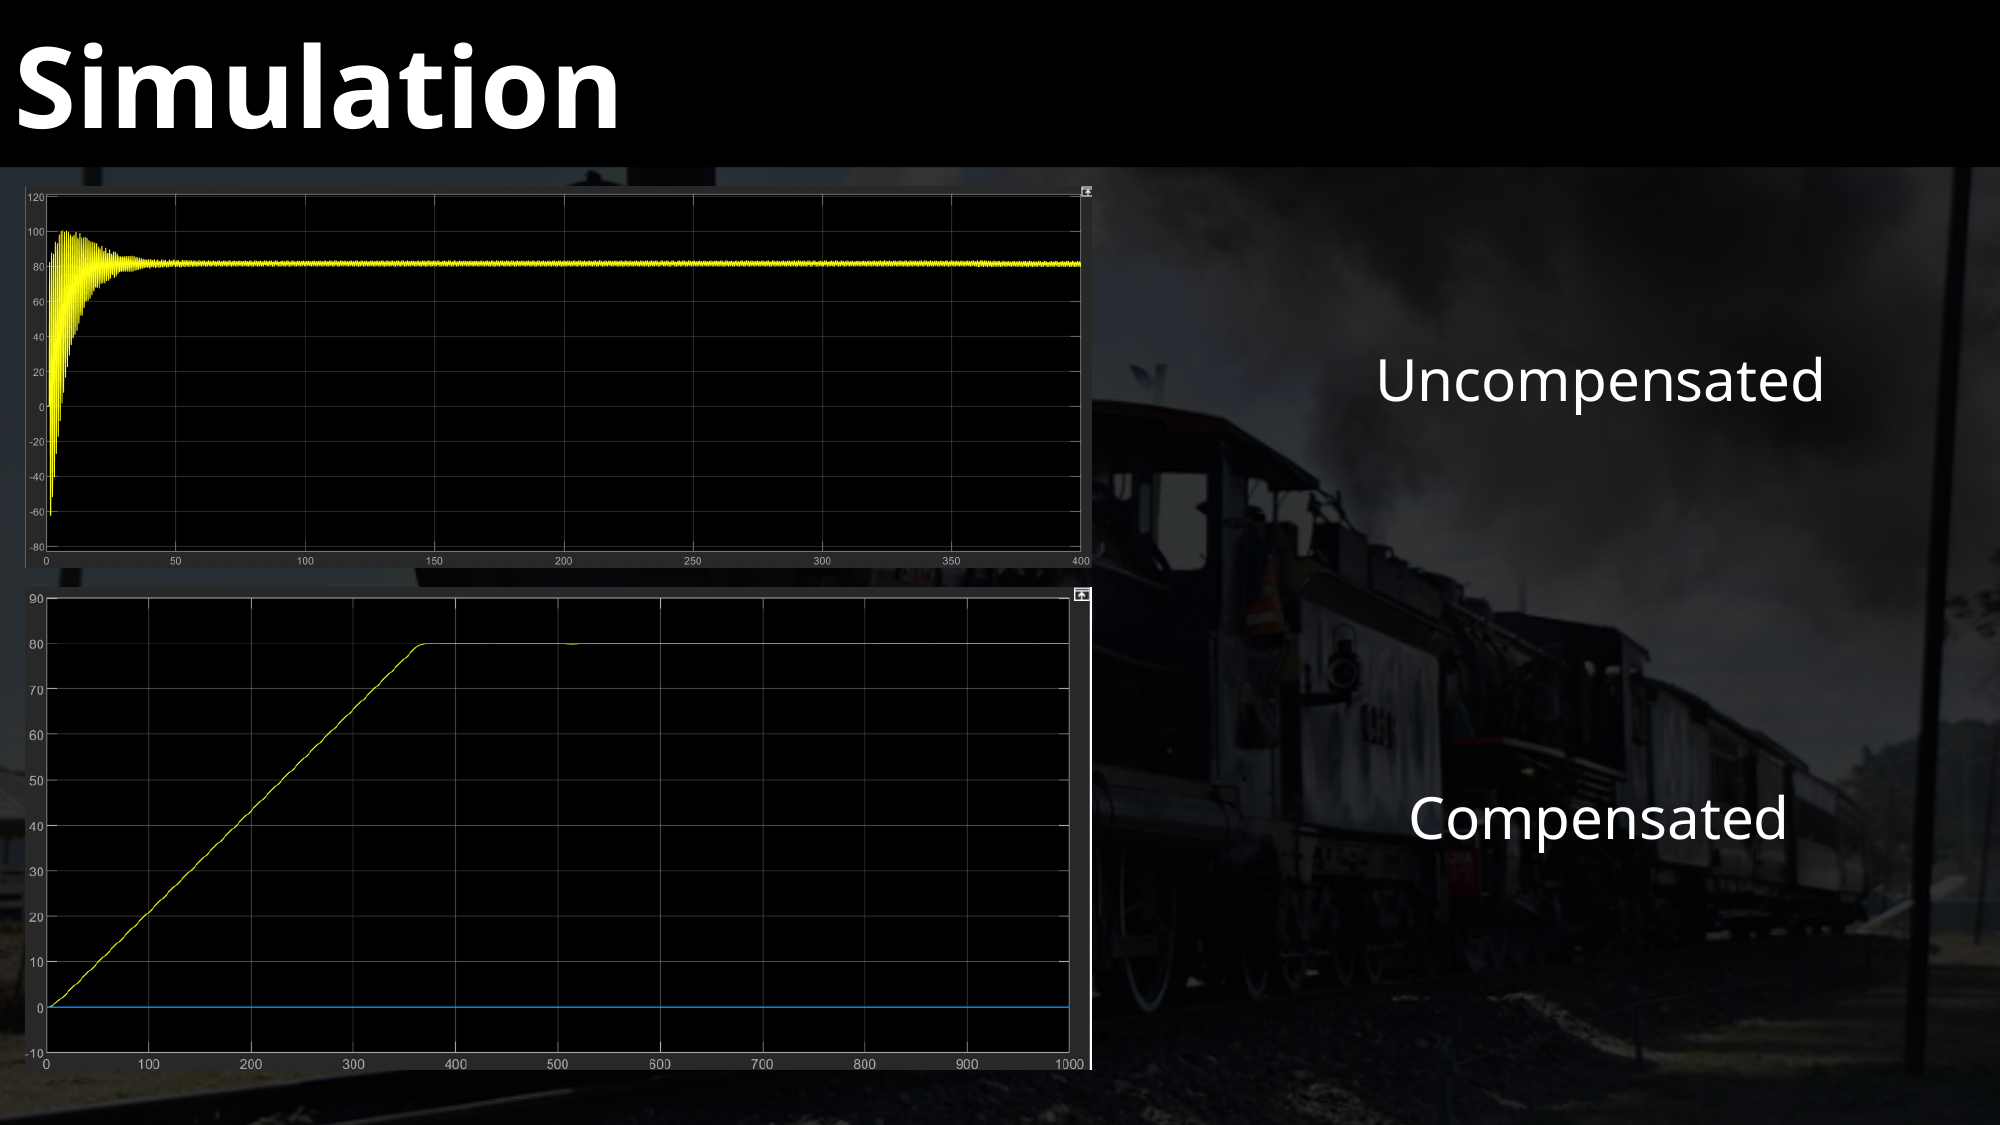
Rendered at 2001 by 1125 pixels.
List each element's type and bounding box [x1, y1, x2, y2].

text_box [0, 0, 2000, 1125]
picture [25, 587, 1092, 1070]
picture [25, 186, 1092, 568]
